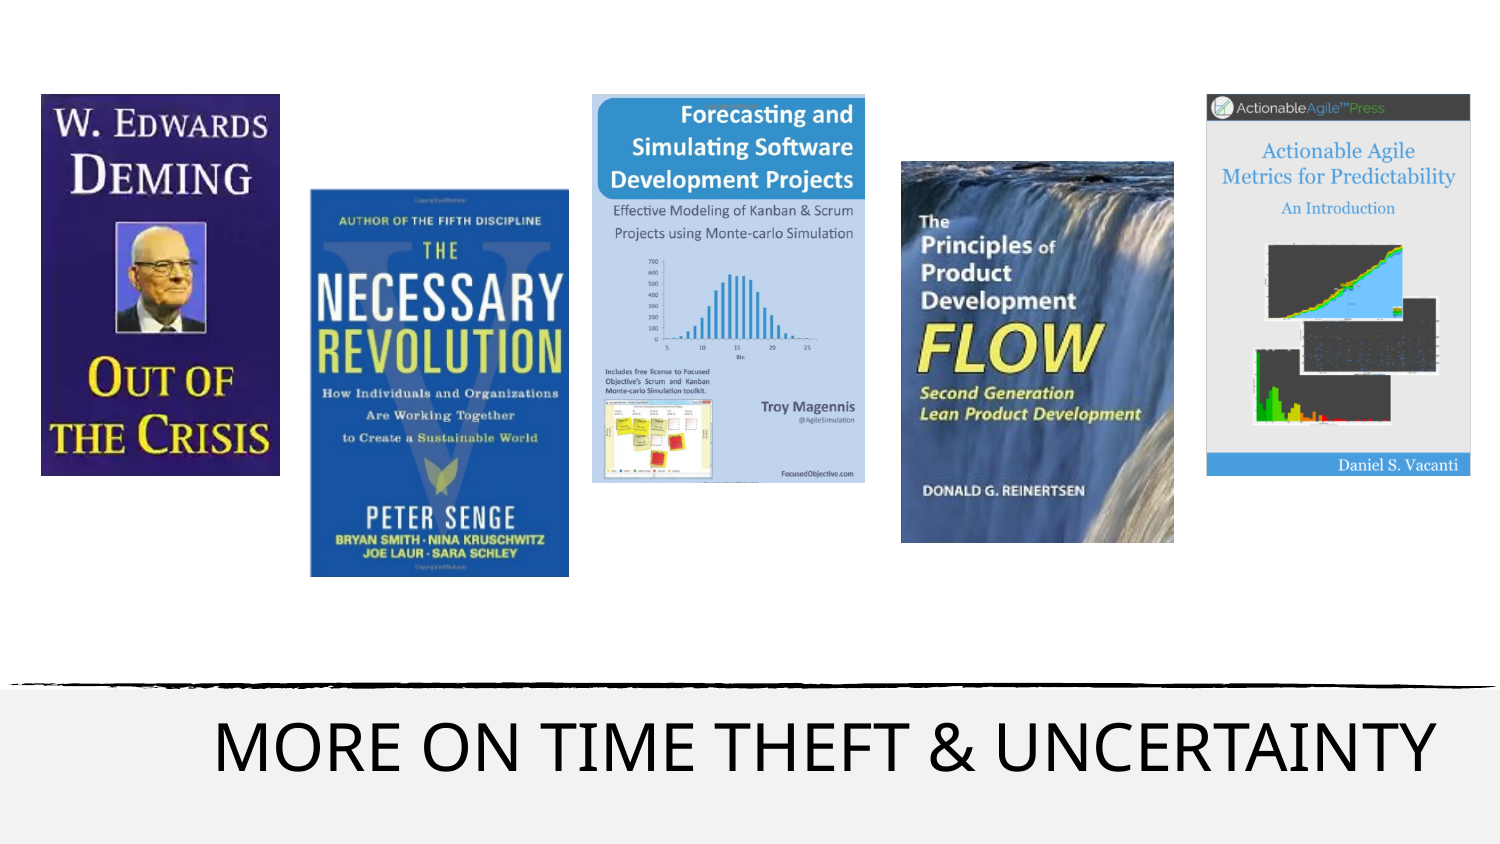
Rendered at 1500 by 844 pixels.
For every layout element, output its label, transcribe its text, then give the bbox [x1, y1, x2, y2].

text_box MORE ON TIME THEFT & UNCERTAINTY [0, 689, 1500, 844]
picture [592, 94, 865, 483]
picture [307, 188, 569, 577]
picture [41, 94, 280, 476]
picture [1206, 94, 1471, 476]
picture [901, 161, 1174, 543]
text_box [7, 682, 1497, 689]
